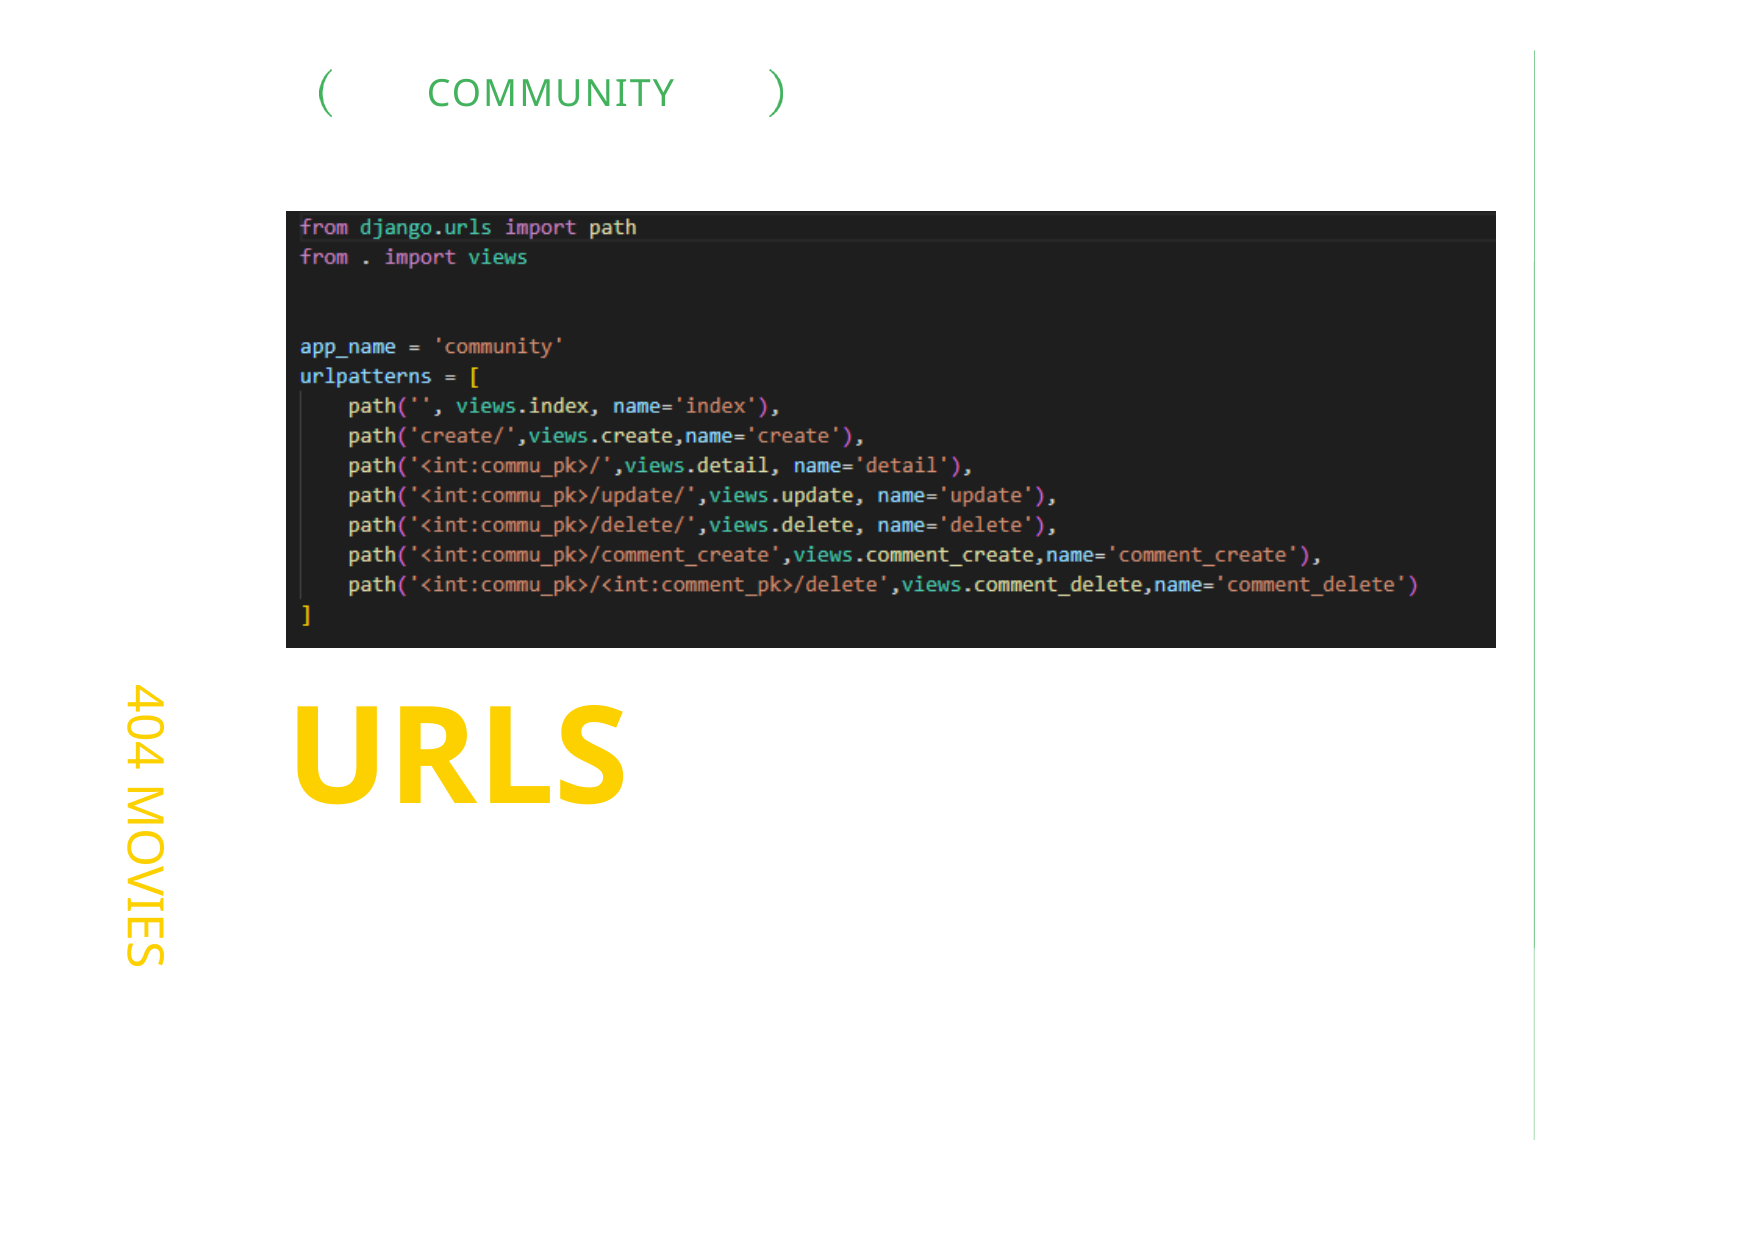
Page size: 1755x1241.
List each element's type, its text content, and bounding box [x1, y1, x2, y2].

list COMMUNITY [302, 35, 800, 153]
list URLS [286, 726, 1468, 963]
list 404 MOVIES [44, 209, 175, 1034]
picture [285, 210, 1496, 648]
